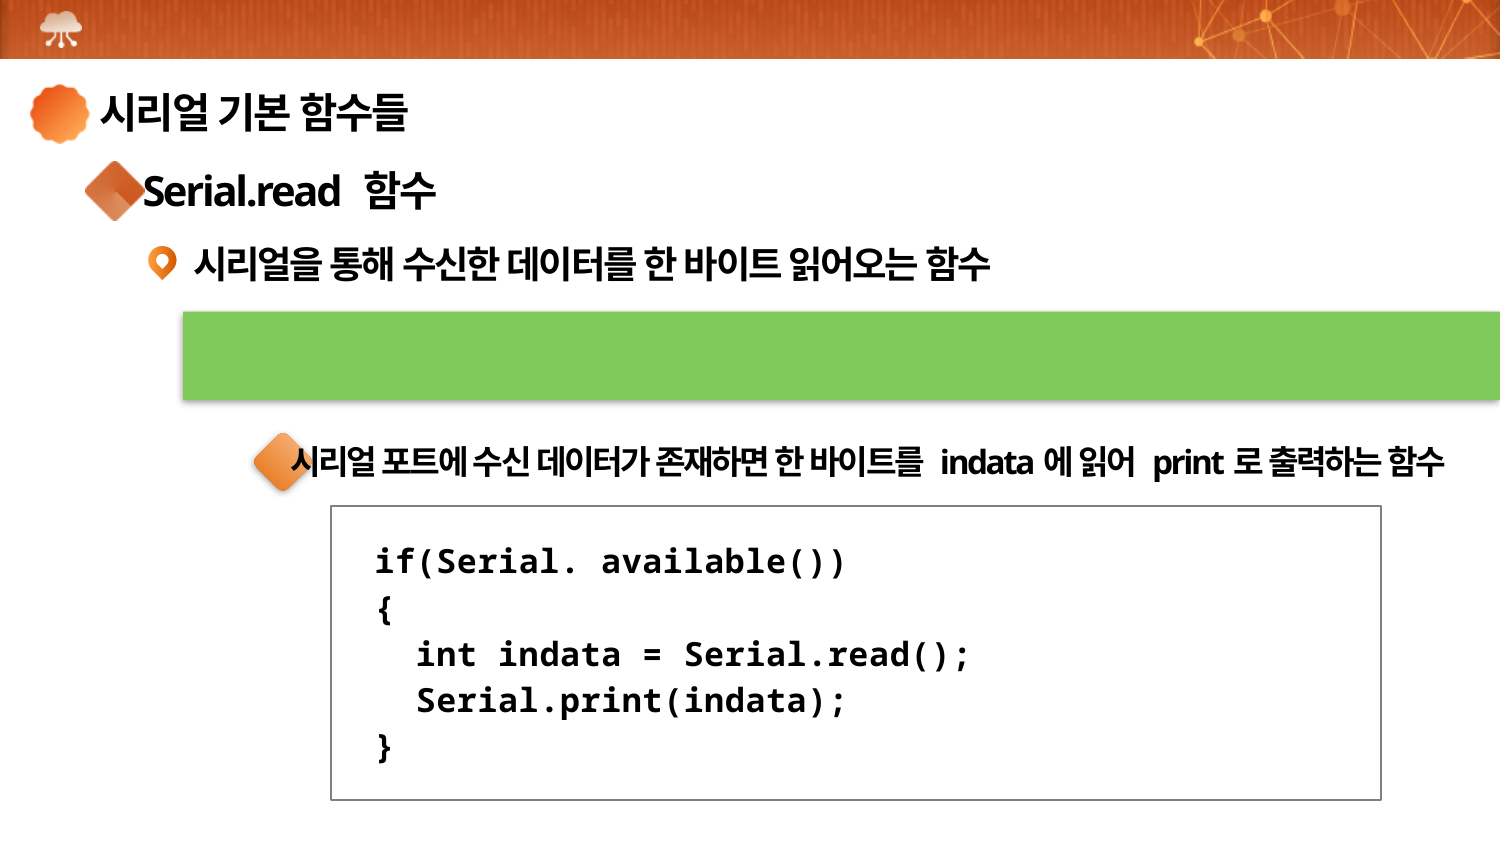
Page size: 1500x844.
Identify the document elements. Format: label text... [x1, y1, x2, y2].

picture [0, 0, 1500, 59]
text_box if(Serial. available()) { int indata = Serial.read(); Serial.print(indata); } [331, 505, 1381, 800]
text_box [30, 80, 1407, 147]
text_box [85, 157, 440, 224]
text_box 아두이노의 시리얼 통신 함수들 [74, 1, 1416, 57]
picture [148, 246, 177, 280]
text_box int Serial.read() [182, 311, 1500, 401]
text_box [258, 433, 1428, 491]
text_box 시리얼을 통해 수신한 데이터를 한 바이트 읽어오는 함수 [122, 232, 1436, 295]
